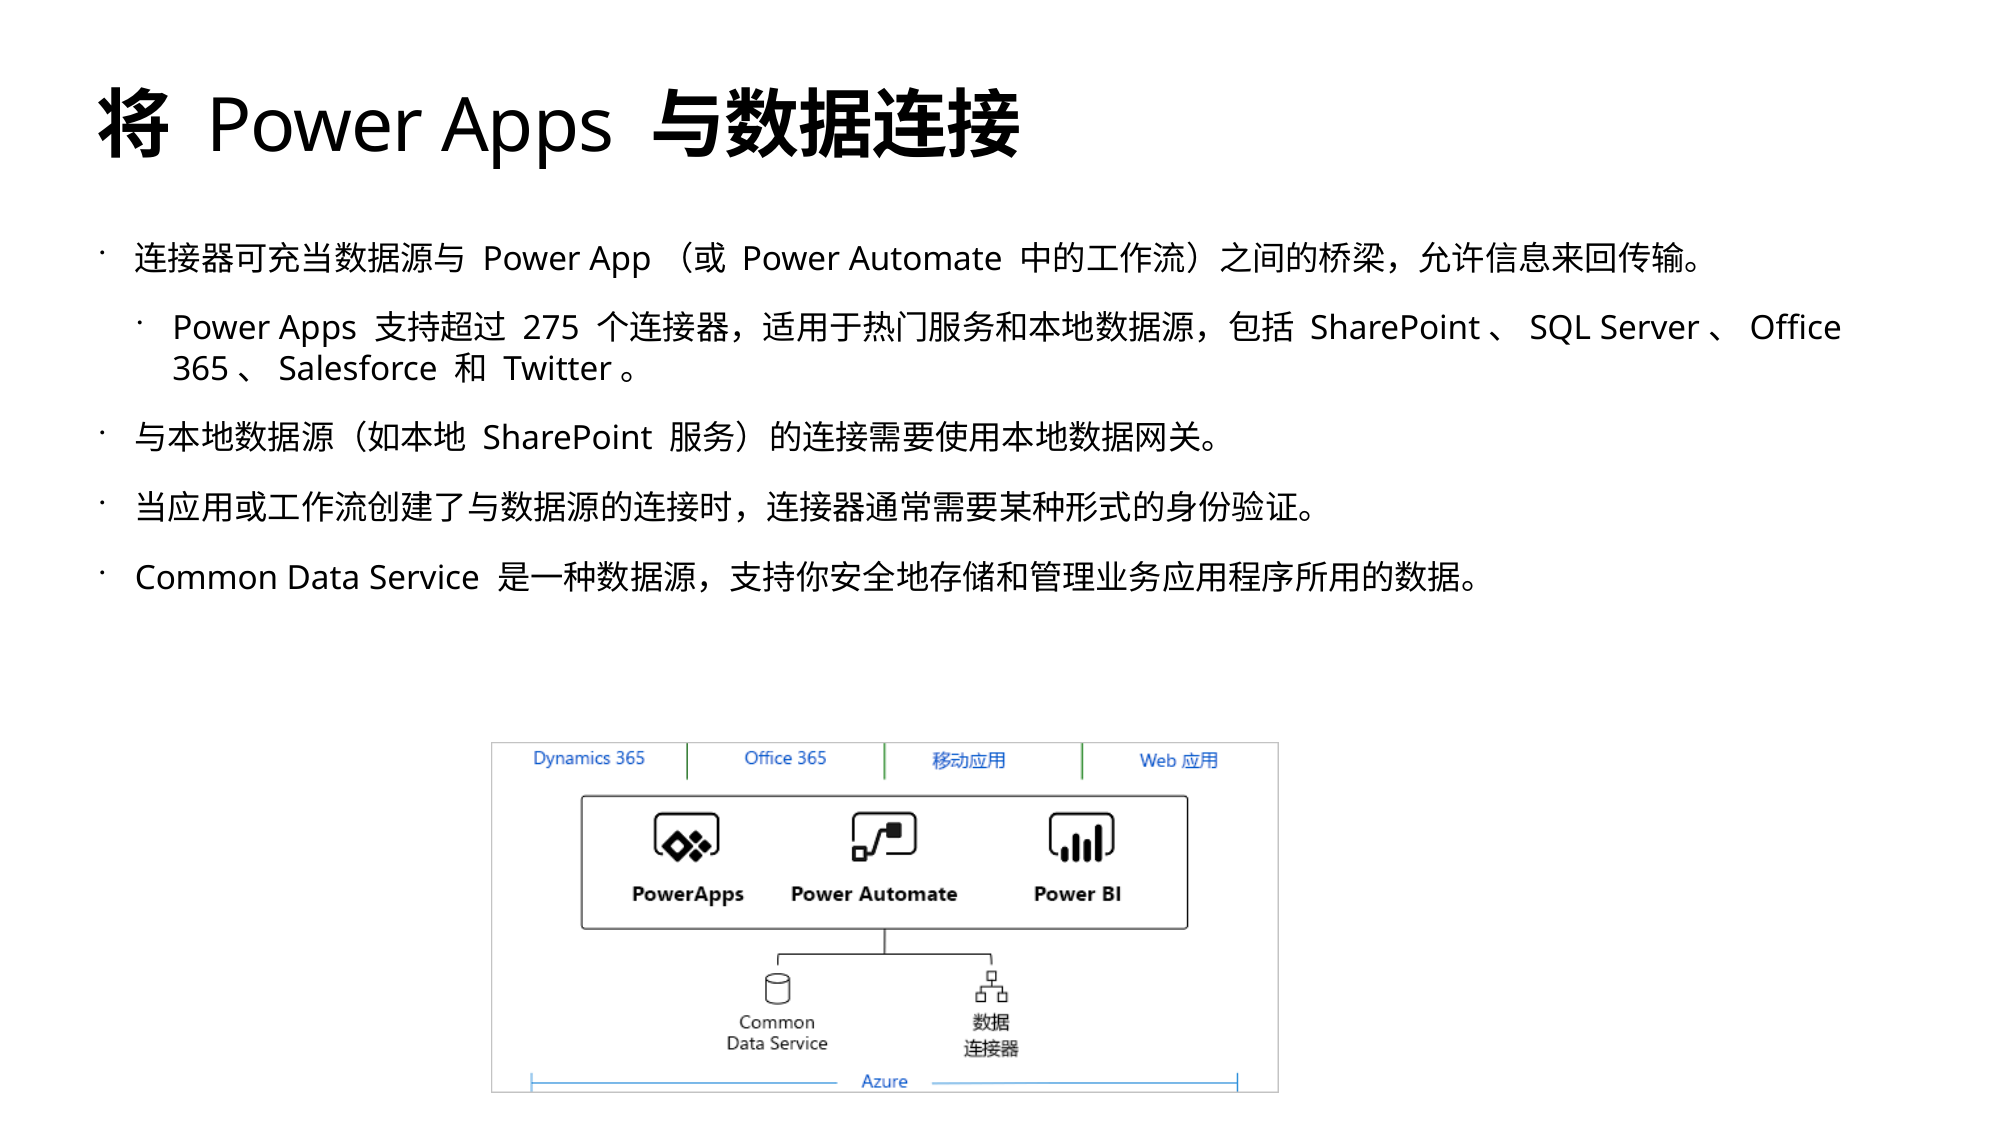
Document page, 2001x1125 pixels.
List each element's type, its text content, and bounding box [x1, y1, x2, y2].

picture [491, 742, 1279, 1093]
list 连接器可充当数据源与 Power App（或 Power Automate 中的工作流）之间的桥梁，允许信息来回传输。 Power Apps 支持超过 275 个连接器，适用于热门服务和本地数据源，包括 SharePoint、SQL Server、Office 365、Salesforce 和 Twitter。 与本地数据源（如本地 SharePoint 服务）的连接需要使用本地数据网关。 当应用或工作流创建了与数据源的连接时，连接器通常需要某种形式的身份验证。 Common Data Service 是一种数据源，支持你安全地存储和管理业务应用程序所用的数据。 [97, 236, 1905, 771]
title 将 Power Apps 与数据连接 [96, 76, 1904, 168]
